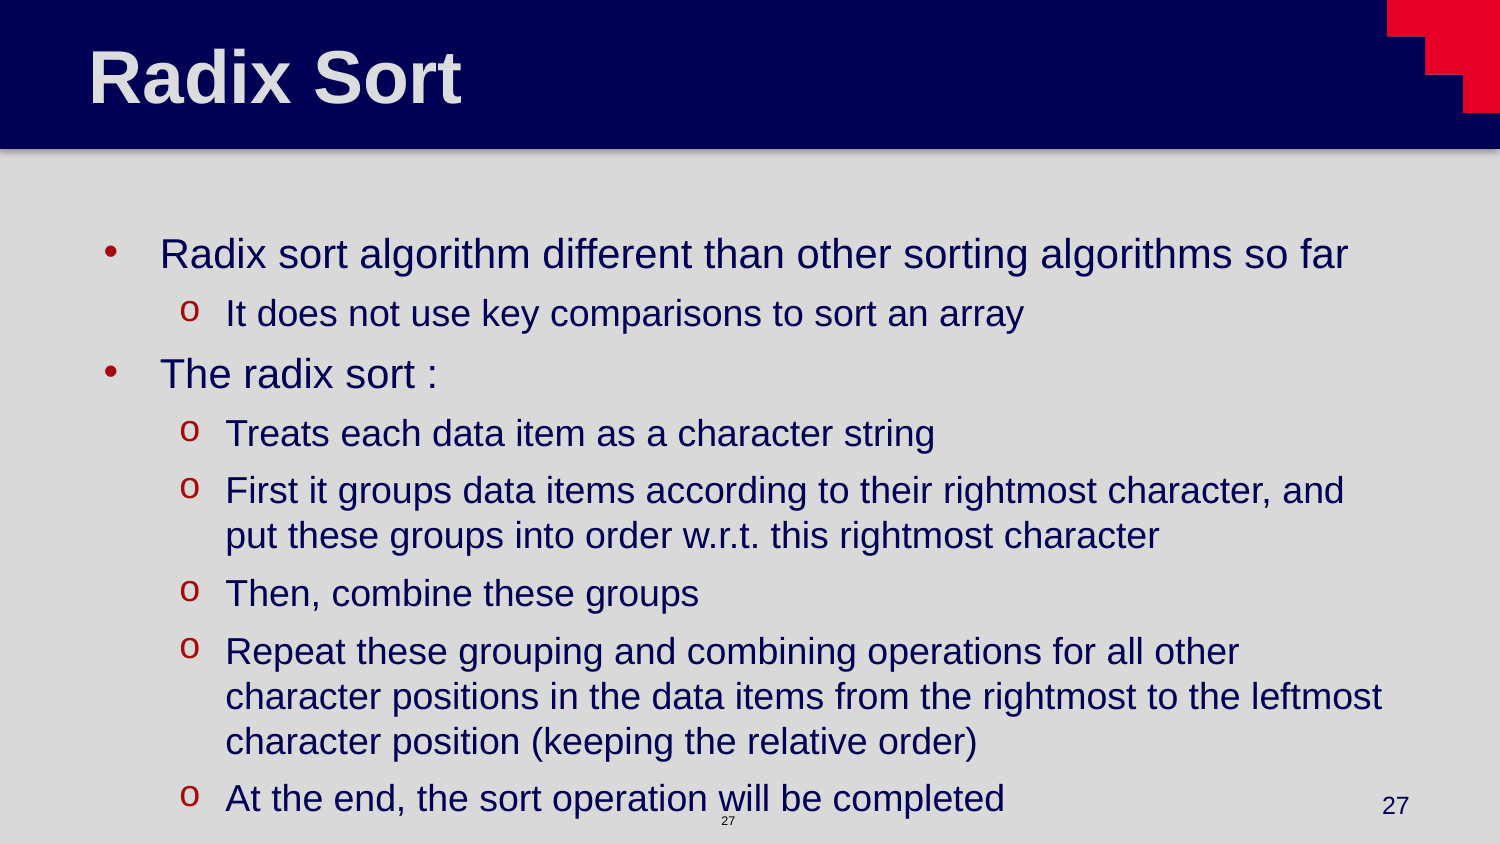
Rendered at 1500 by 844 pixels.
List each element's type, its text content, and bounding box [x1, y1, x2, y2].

title Radix Sort [0, 0, 1356, 150]
slide_number 27 [1074, 782, 1425, 827]
list Radix sort algorithm different than other sorting algorithms so far It does not use key comparisons to sort an array The radix sort : Treats each data item as a character string First it groups data items according to their rightmost character, and put these groups into order w.r.t. this rightmost character Then, combine these groups Repeat these grouping and combining operations for all other character positions in the data items from the rightmost to the leftmost character position (keeping the relative order) At the end, the sort operation will be completed [73, 196, 1424, 754]
picture [1387, 0, 1500, 113]
